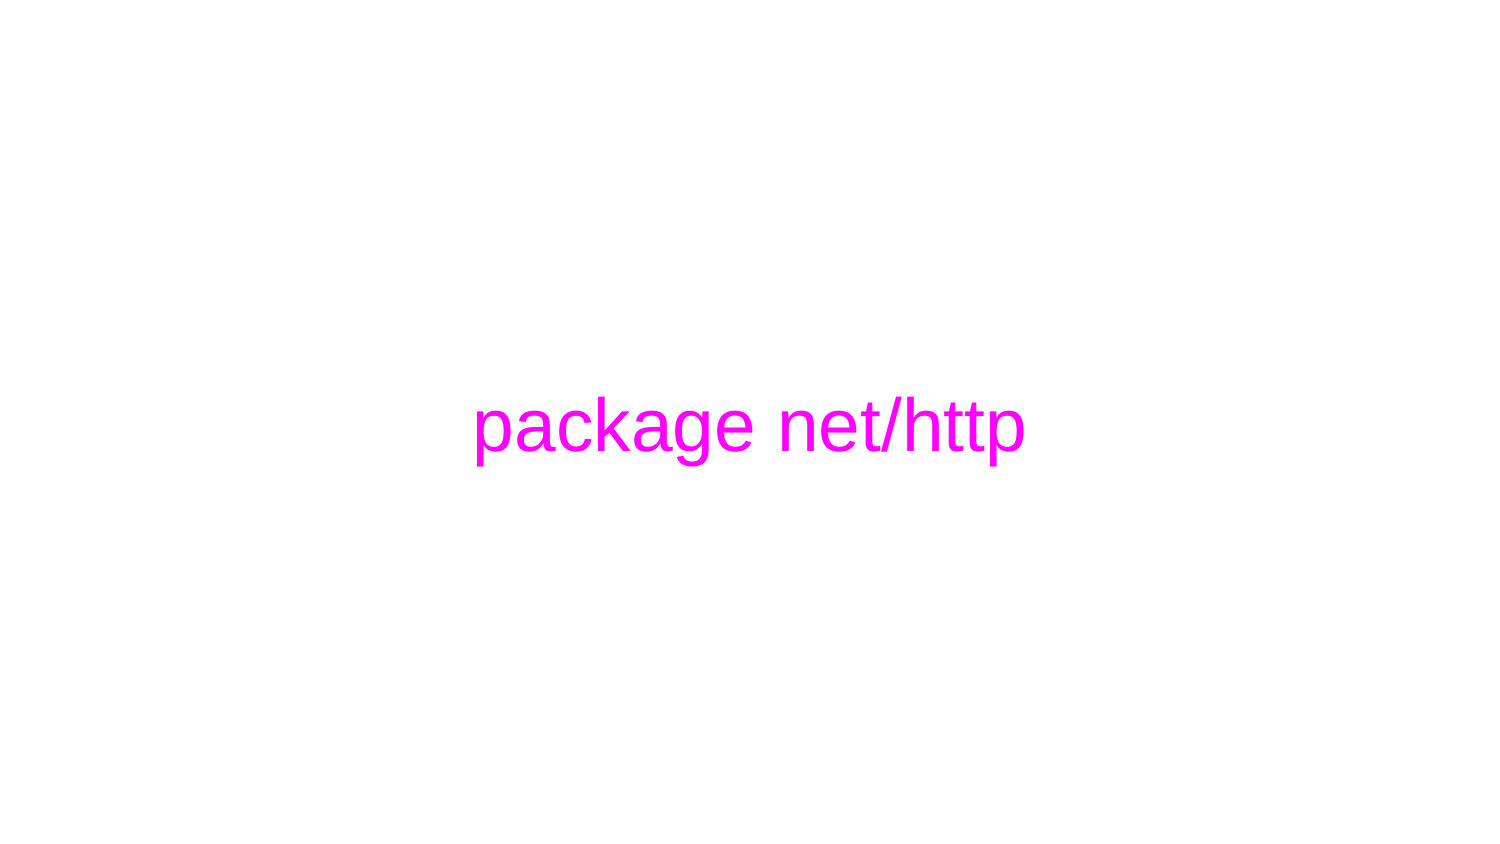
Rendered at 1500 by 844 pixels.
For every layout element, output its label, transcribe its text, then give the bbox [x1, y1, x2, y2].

title package net/http [51, 352, 1449, 491]
